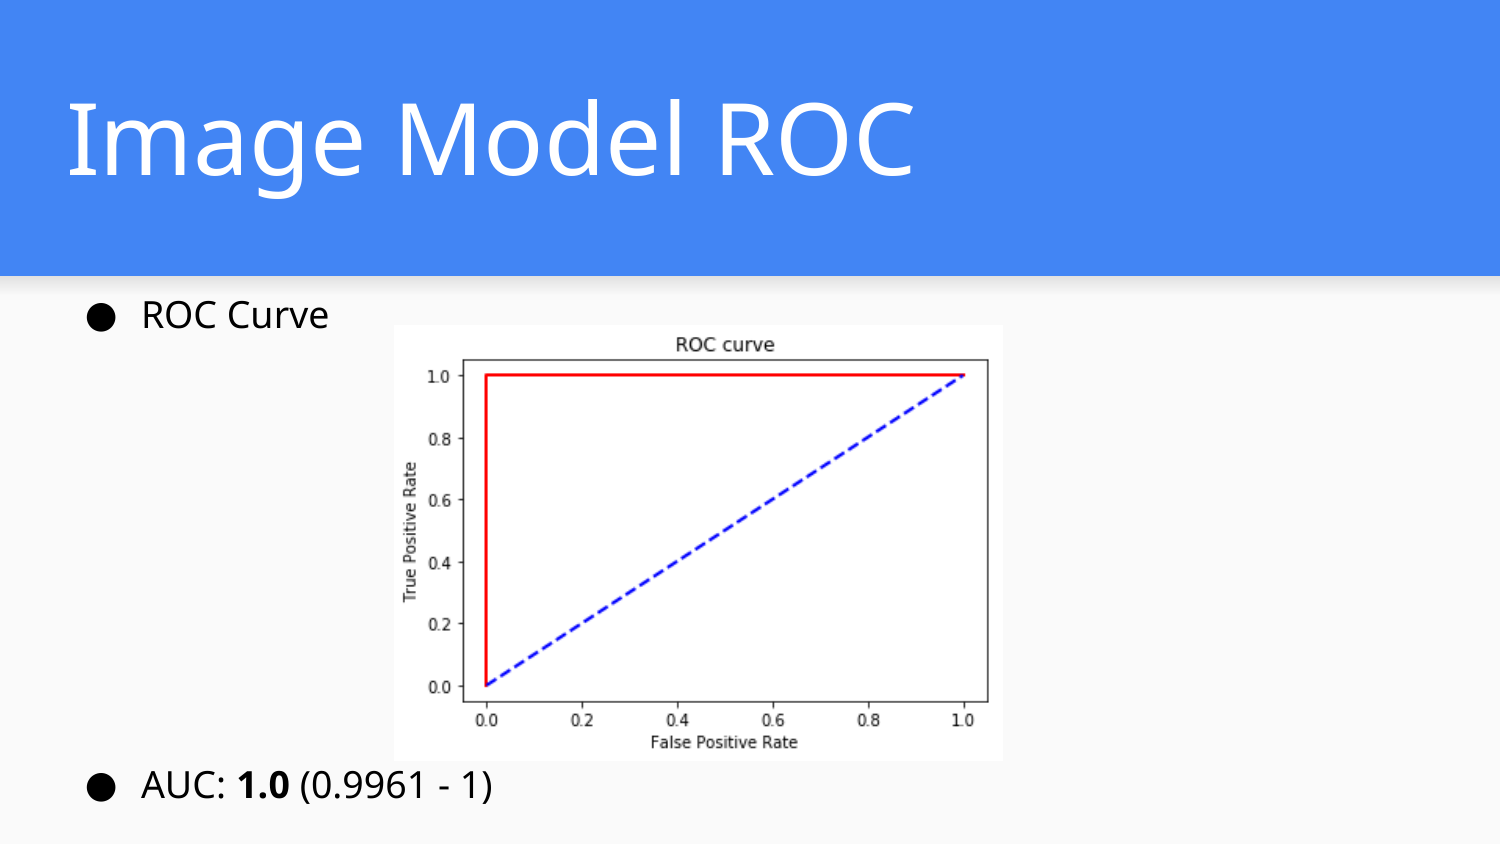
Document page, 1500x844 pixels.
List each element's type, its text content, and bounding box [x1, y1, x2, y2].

list ROC Curve AUC: 1.0 (0.9961 - 1) [51, 276, 1449, 844]
title Image Model ROC [51, 60, 1449, 211]
picture [394, 325, 1003, 761]
